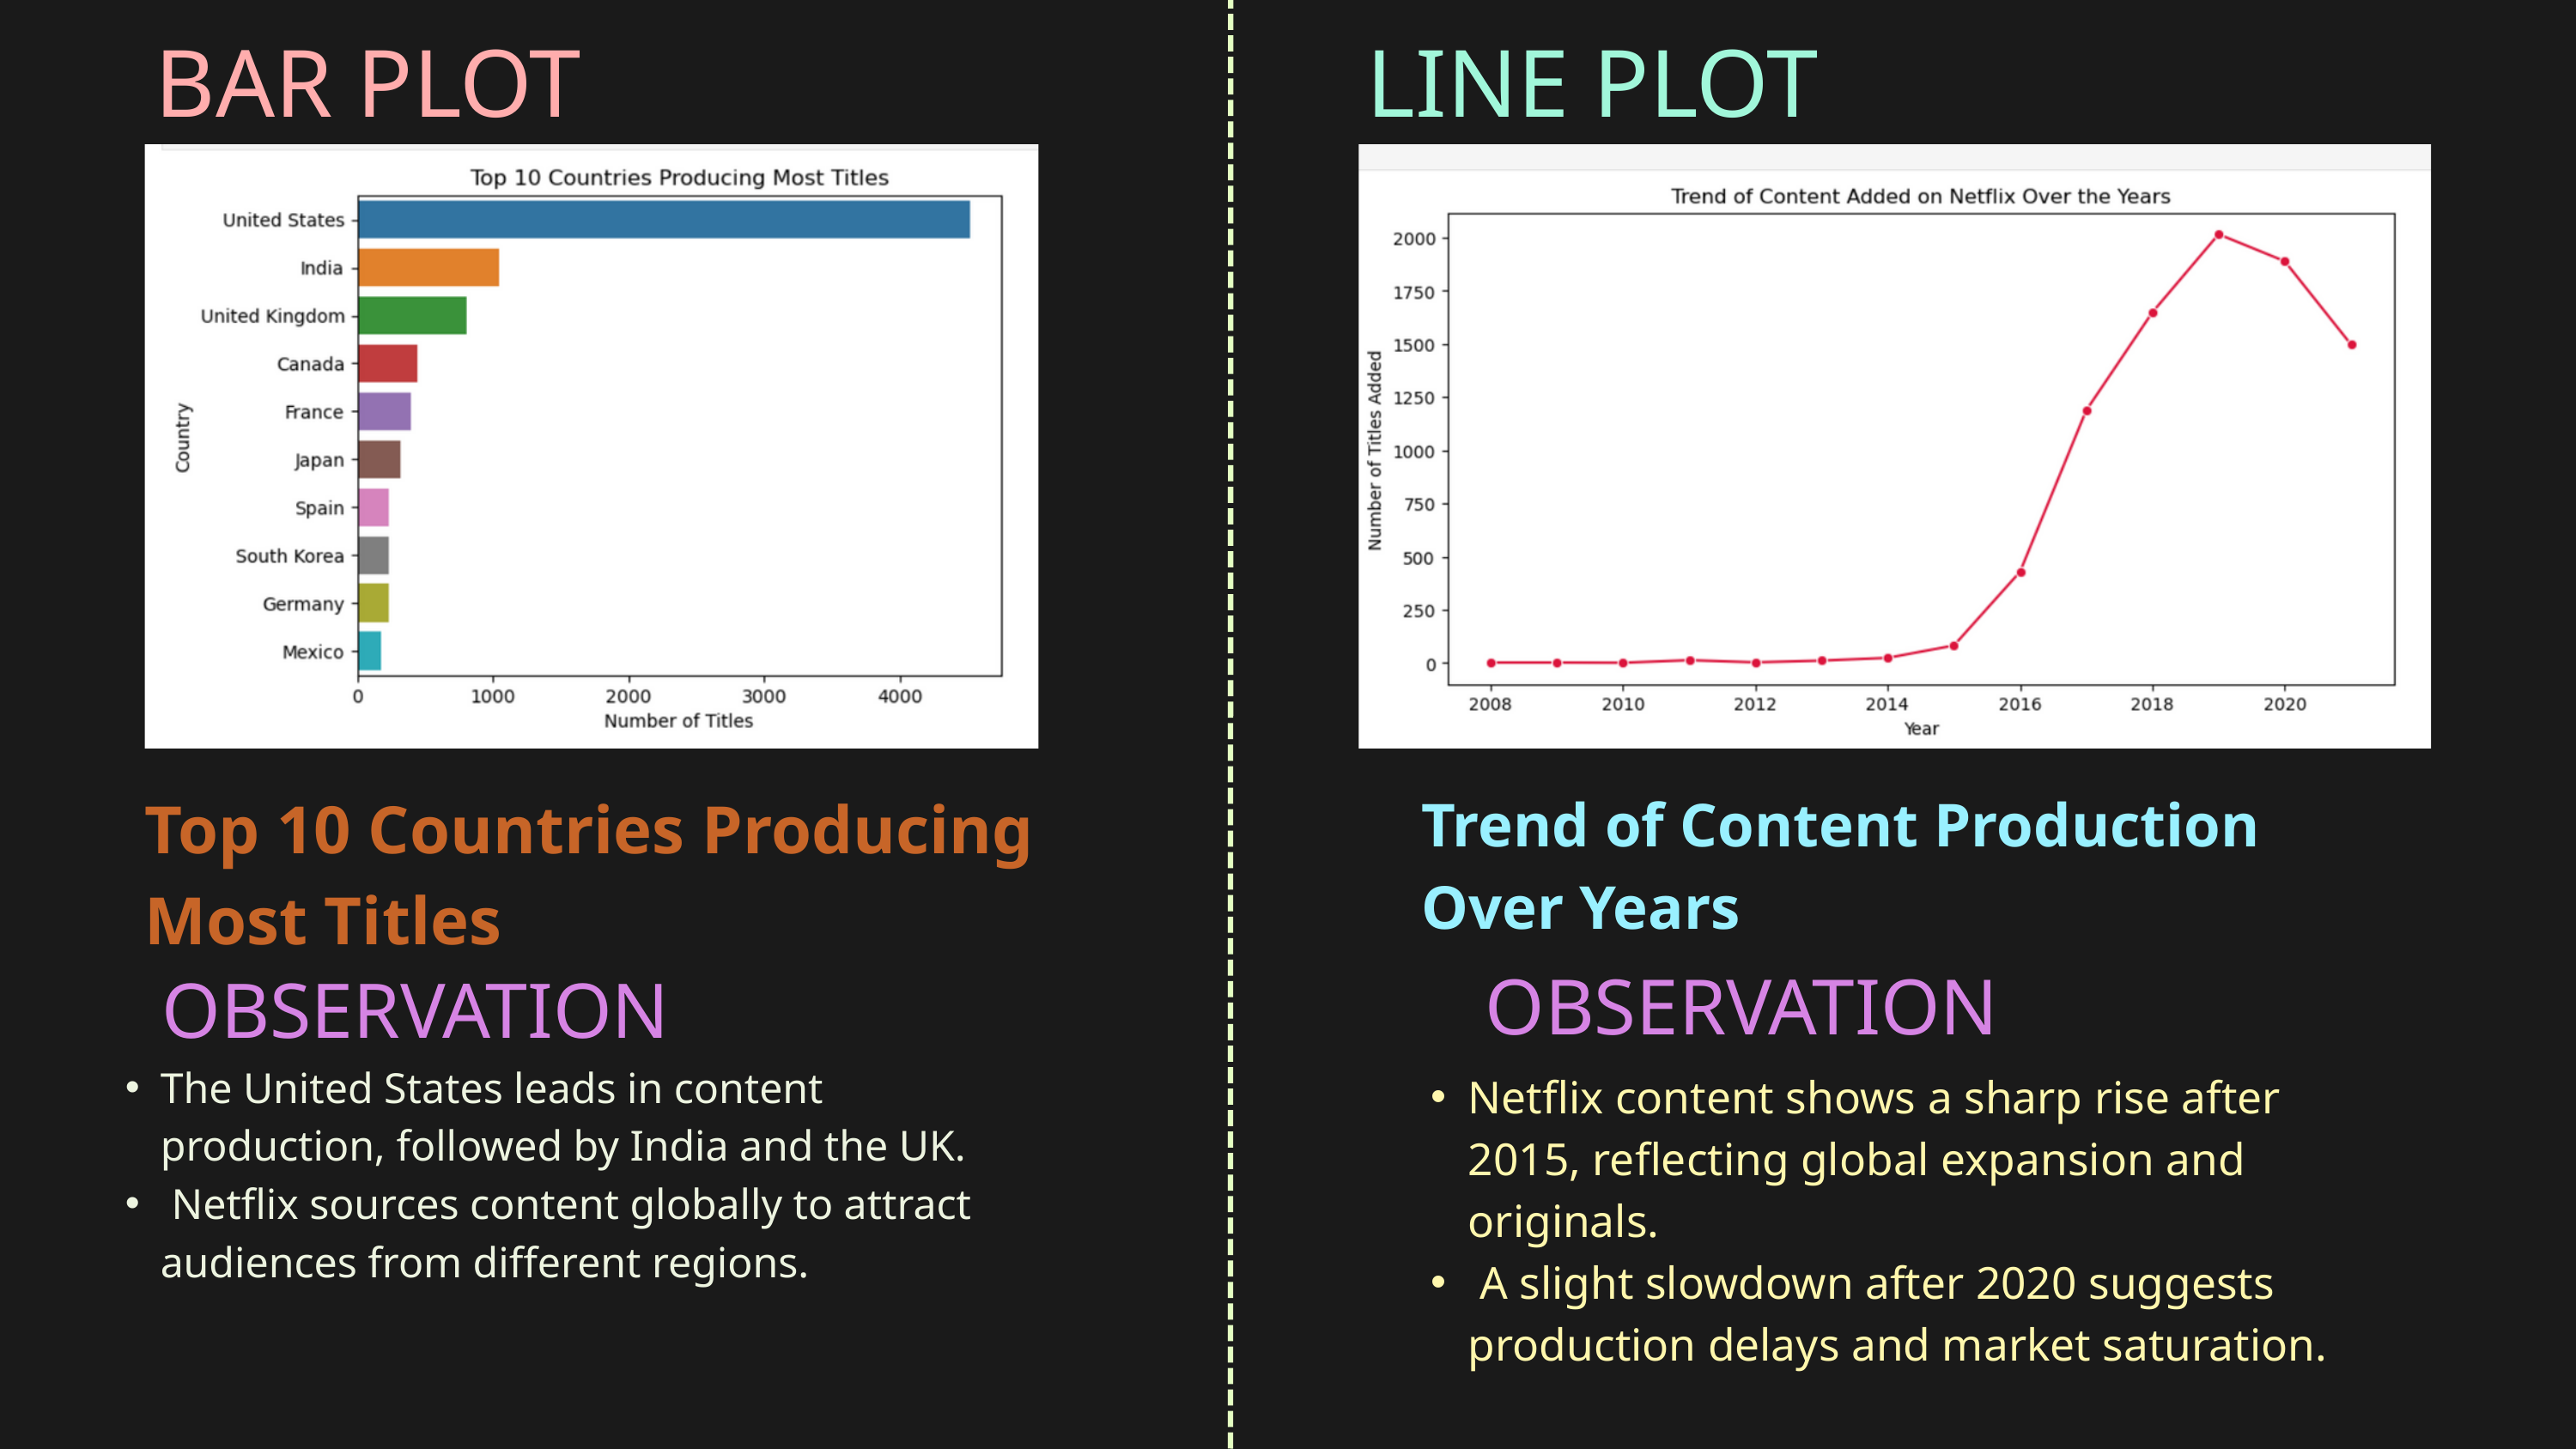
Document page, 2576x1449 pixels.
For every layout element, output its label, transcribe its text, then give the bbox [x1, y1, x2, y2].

text_box Top 10 Countries Producing Most Titles [144, 774, 1068, 958]
text_box Netflix content shows a sharp rise after 2015, reflecting global expansion and originals. A slight slowdown after 2020 suggests production delays and market saturation. [1393, 1060, 2397, 1370]
text_box Trend of Content Production Over Years [1421, 775, 2293, 942]
text_box OBSERVATION [1452, 943, 2032, 1050]
text_box [144, 144, 1039, 749]
text_box OBSERVATION [128, 947, 703, 1053]
text_box The United States leads in content production, followed by India and the UK. Netflix sources content globally to attract audiences from different regions. [89, 1053, 1008, 1286]
text_box BAR PLOT [144, 4, 592, 136]
text_box LINE PLOT [1358, 4, 1826, 136]
text_box [1358, 144, 2432, 749]
